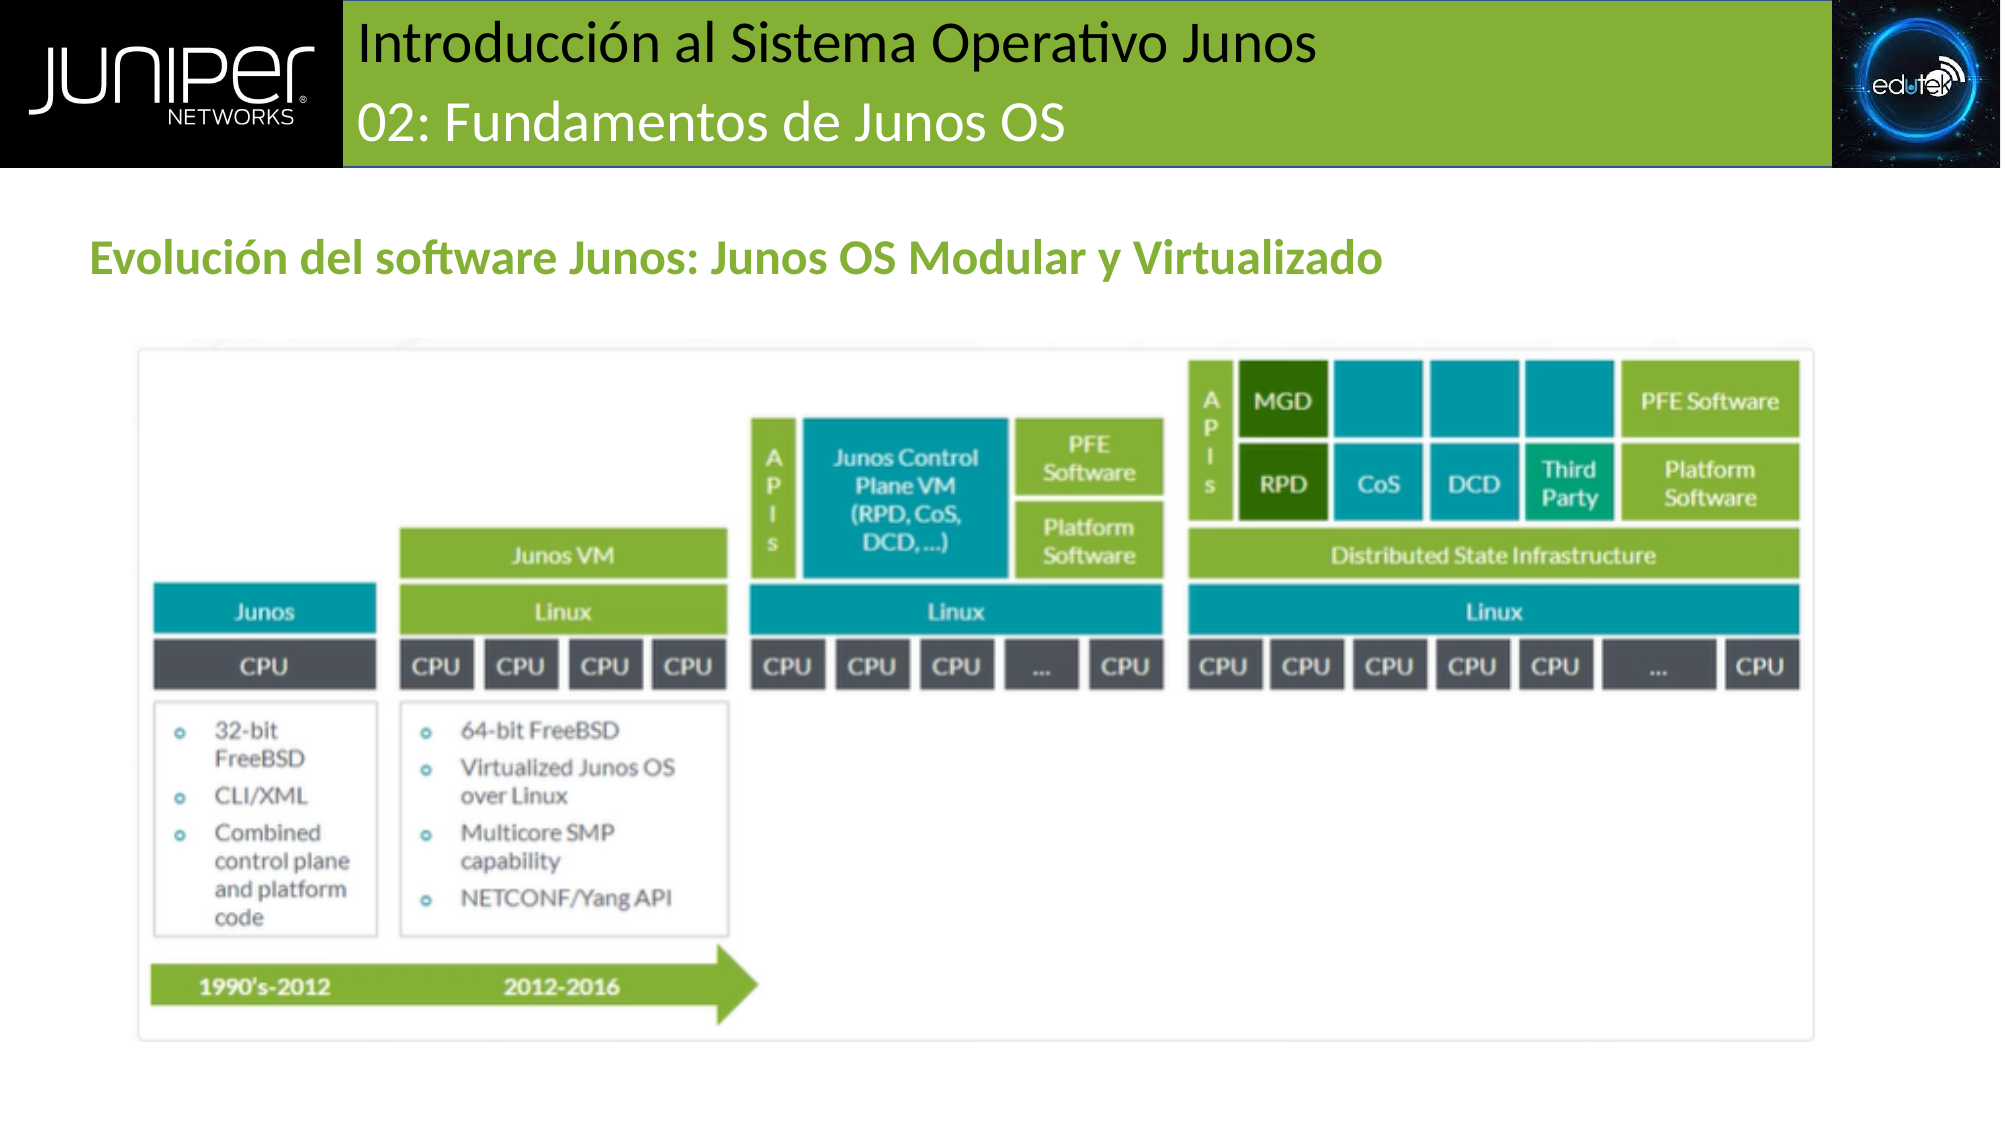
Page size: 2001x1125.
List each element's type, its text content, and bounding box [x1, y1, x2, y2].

picture [0, 0, 343, 168]
picture [1832, 84, 2000, 168]
list 02: Fundamentos de Junos OS [342, 83, 1606, 168]
title Introducción al Sistema Operativo Junos [342, 3, 2000, 84]
list Evolución del software Junos: Junos OS Modular y Virtualizado [74, 224, 1926, 938]
picture [132, 338, 1815, 1043]
